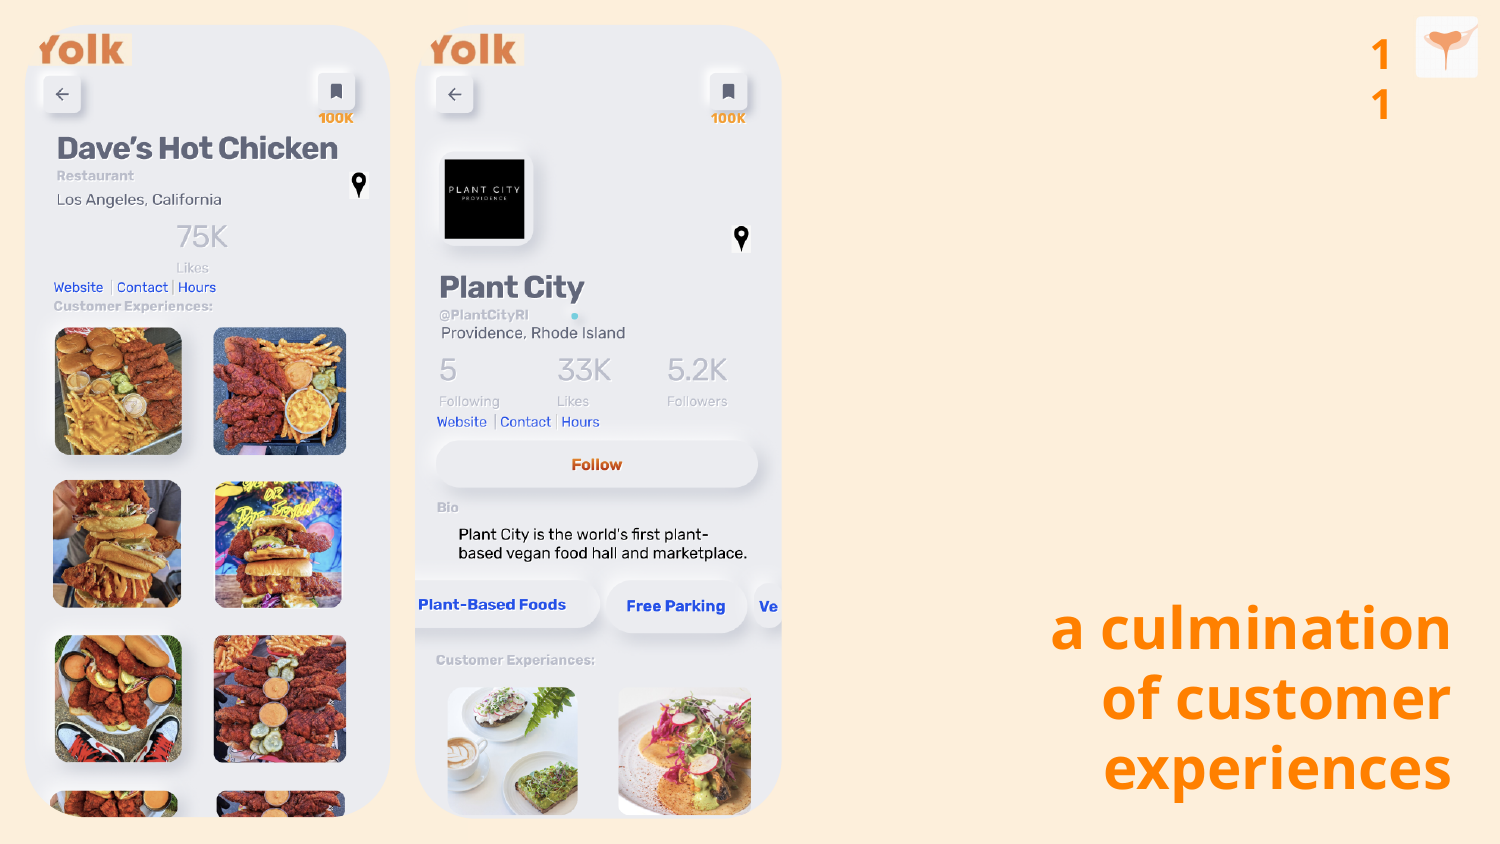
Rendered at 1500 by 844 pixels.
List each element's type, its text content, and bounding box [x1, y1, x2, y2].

text_box a culmination of customer experiences [975, 576, 1468, 817]
picture [0, 0, 1500, 844]
text_box 11 [1354, 12, 1421, 143]
